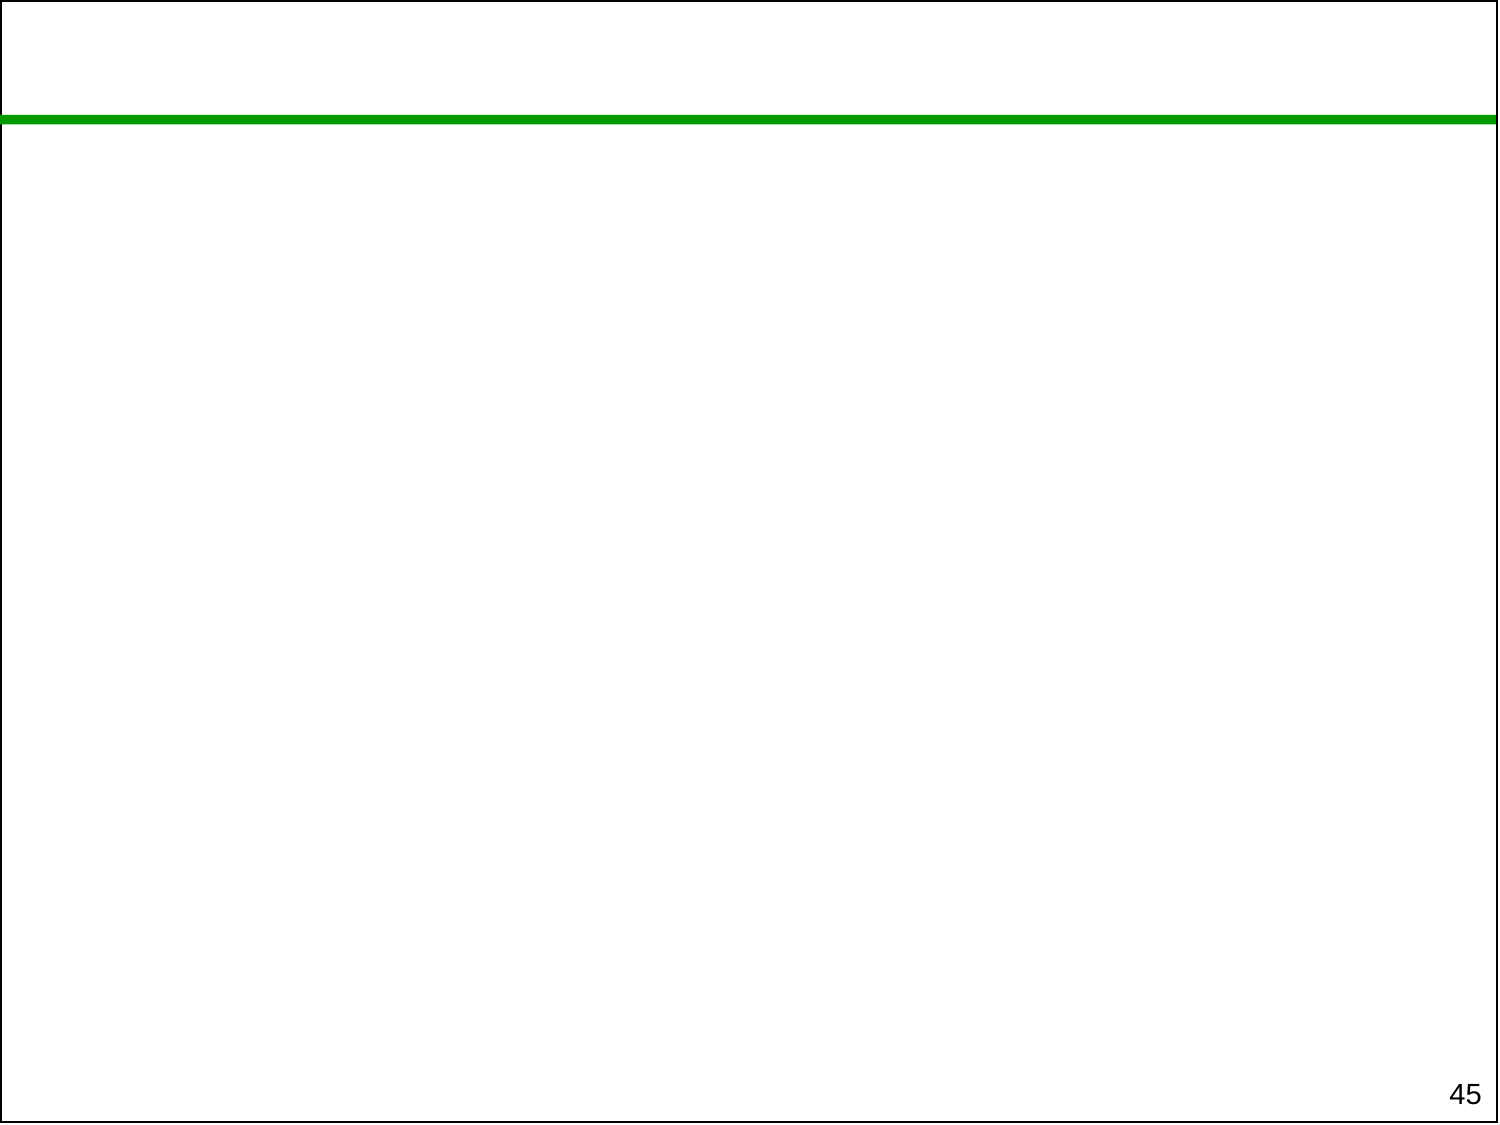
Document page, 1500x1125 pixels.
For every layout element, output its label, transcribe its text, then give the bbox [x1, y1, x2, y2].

slide_number 45 [1184, 1077, 1498, 1118]
